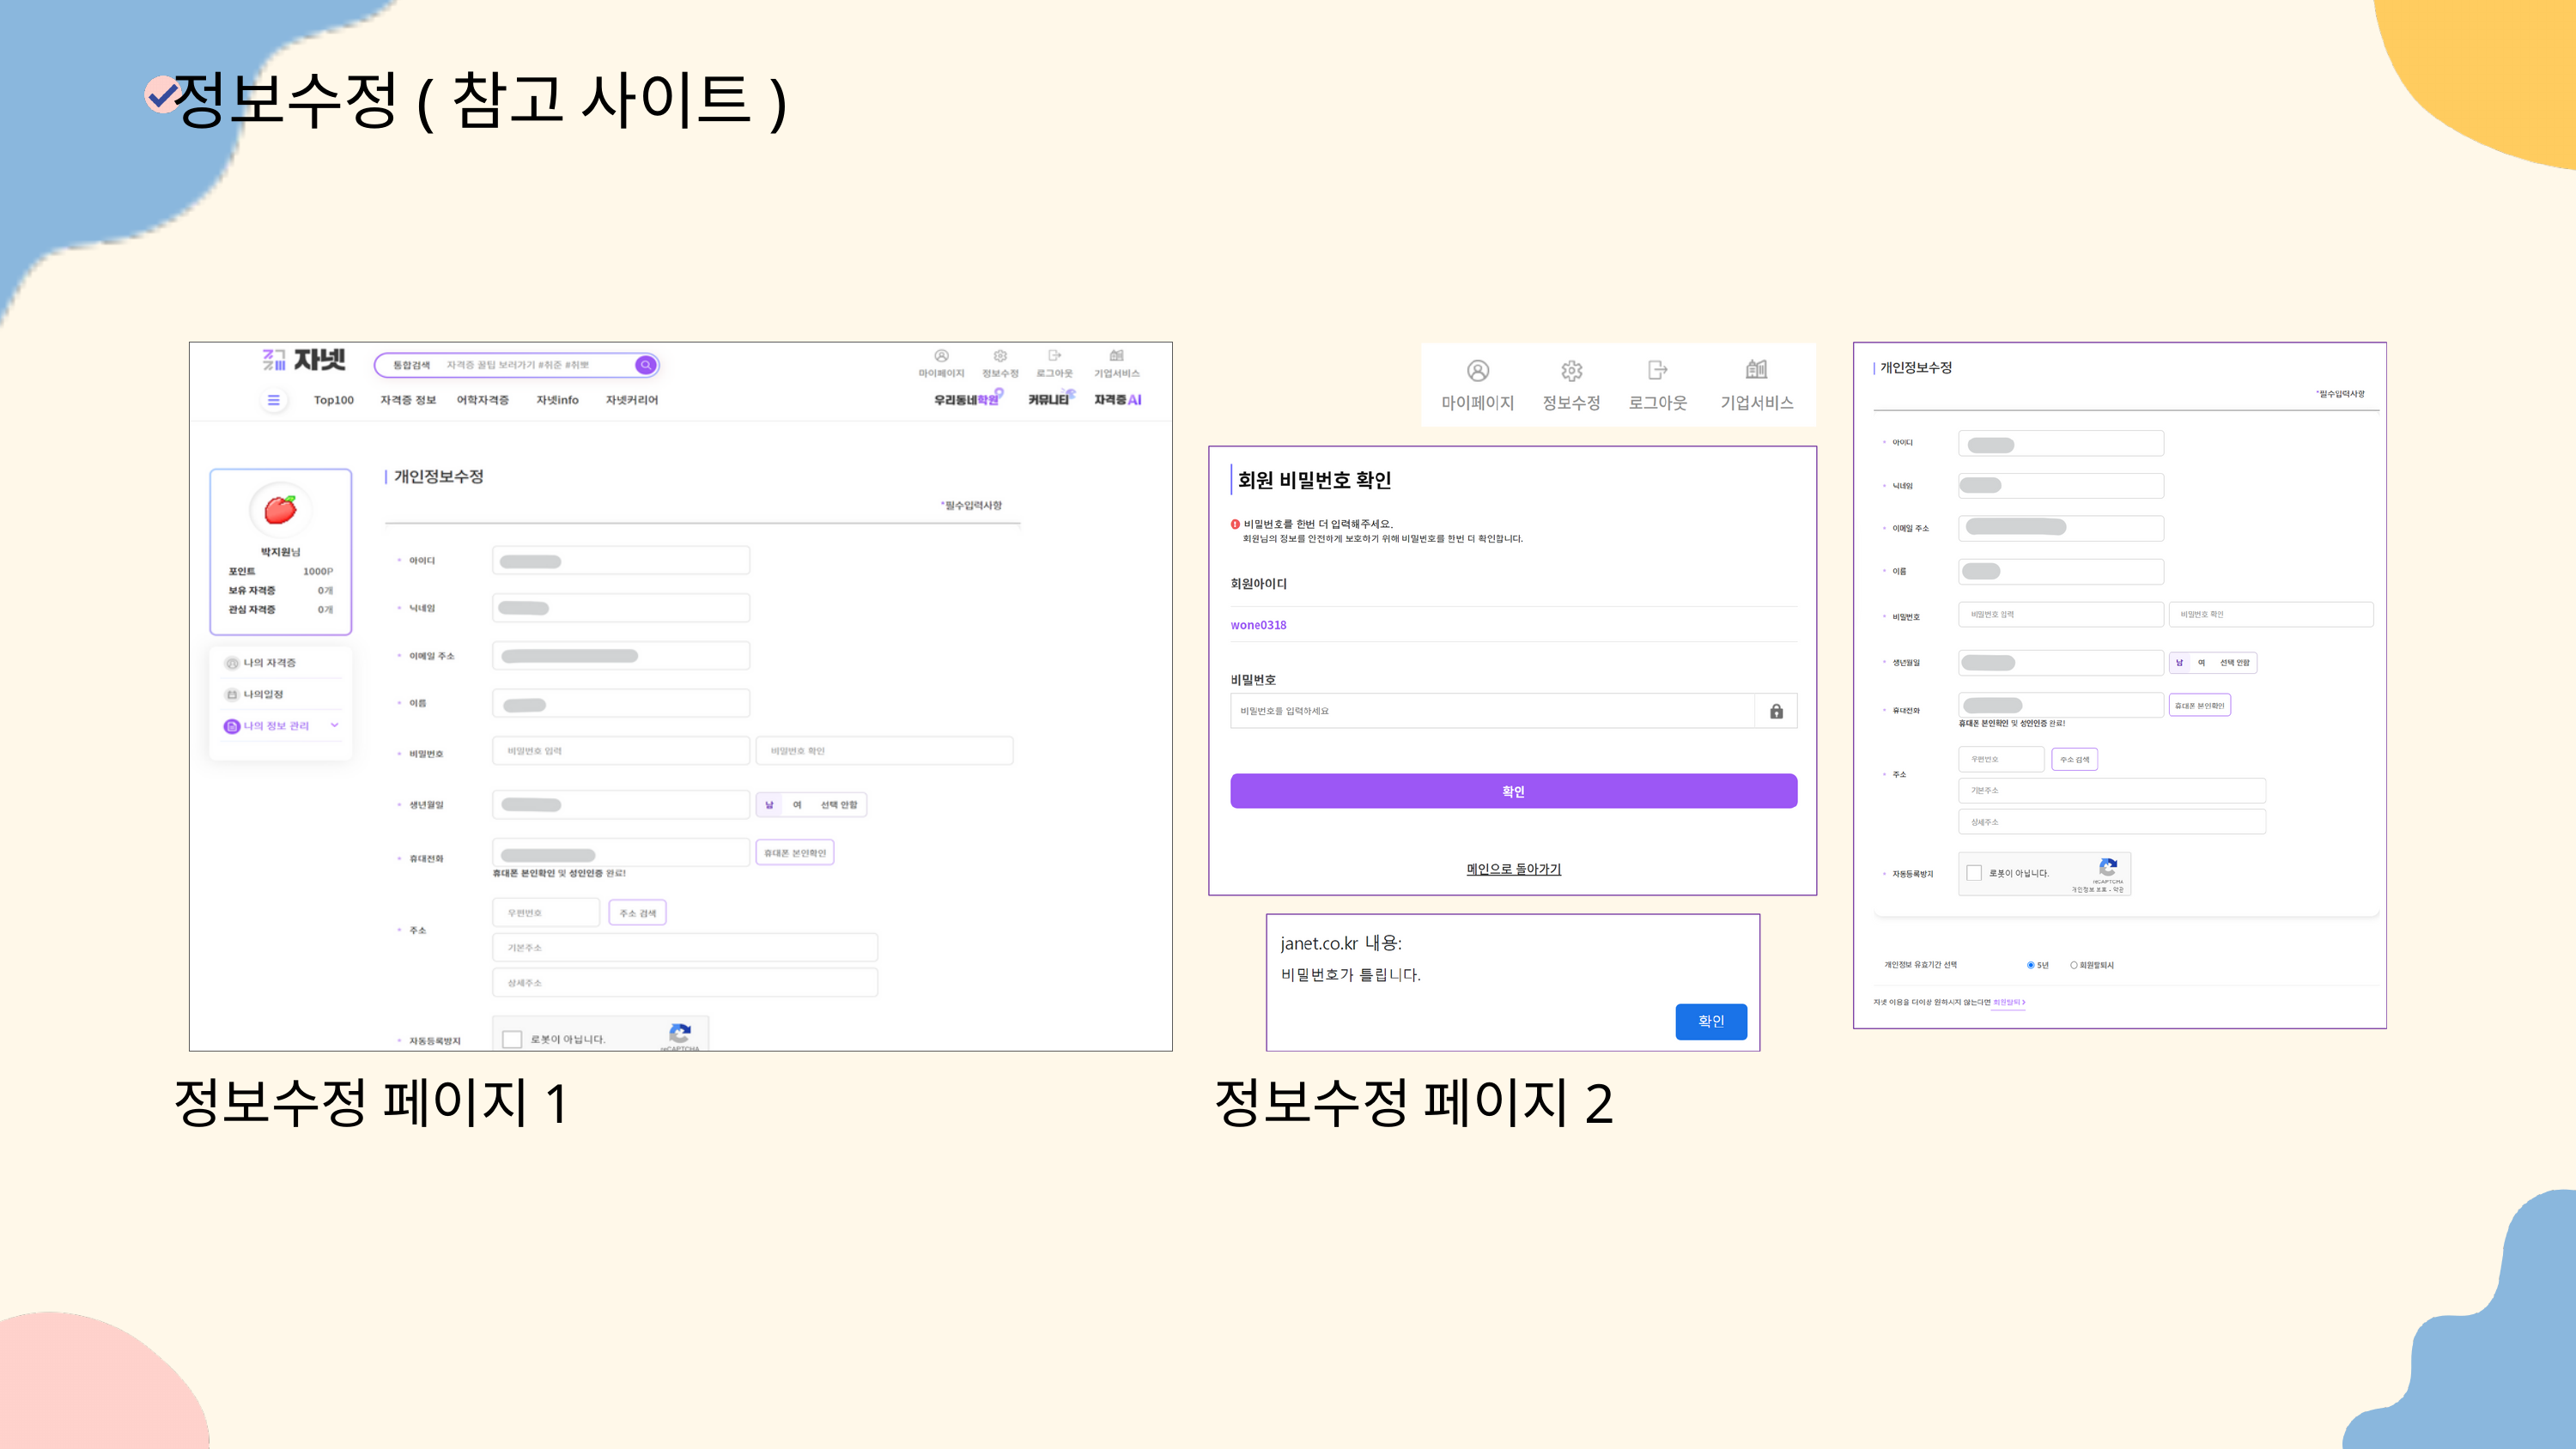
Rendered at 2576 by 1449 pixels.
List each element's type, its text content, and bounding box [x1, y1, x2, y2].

text_box 정보수정 페이지1 [0, 1058, 816, 1135]
picture [2324, 0, 2576, 220]
text_box 정보수정(참고 사이트) [421, 48, 794, 136]
picture [2341, 1185, 2576, 1449]
picture [1207, 342, 2387, 1052]
picture [0, 1295, 280, 1449]
picture [0, 0, 1173, 1052]
text_box 정보수정 페이지2 [972, 1058, 1857, 1135]
